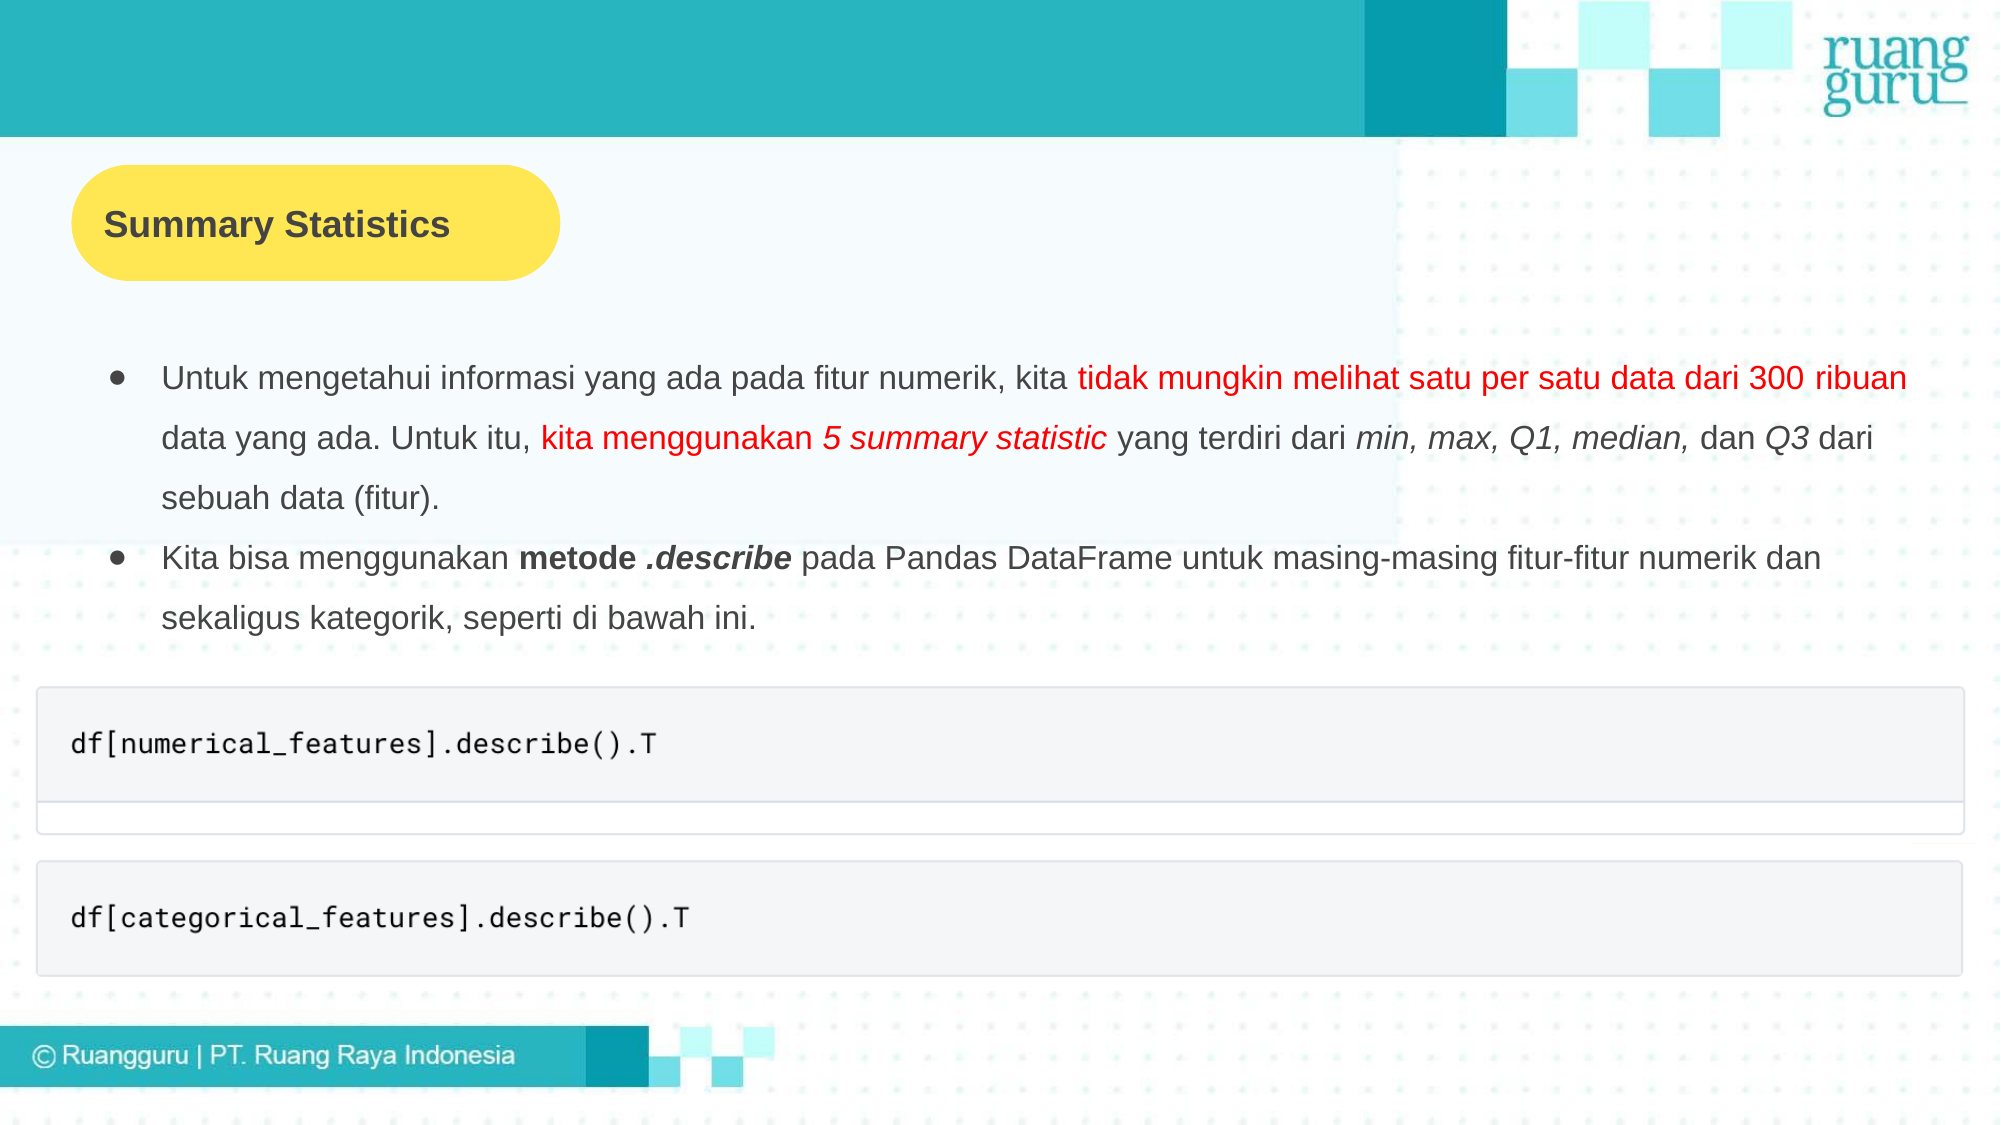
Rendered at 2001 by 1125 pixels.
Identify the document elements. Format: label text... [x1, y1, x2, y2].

text_box Untuk mengetahui informasi yang ada pada fitur numerik, kita tidak mungkin melihat satu per satu data dari 300 ribuan data yang ada. Untuk itu, kita menggunakan 5 summary statistic yang terdiri dari min, max, Q1, median, dan Q3 dari sebuah data (fitur). Kita bisa menggunakan metode .describe pada Pandas DataFrame untuk masing-masing fitur-fitur numerik dan sekaligus kategorik, seperti di bawah ini. [71, 328, 1941, 668]
text_box Summary Statistics [71, 164, 561, 281]
picture [0, 0, 2001, 1125]
